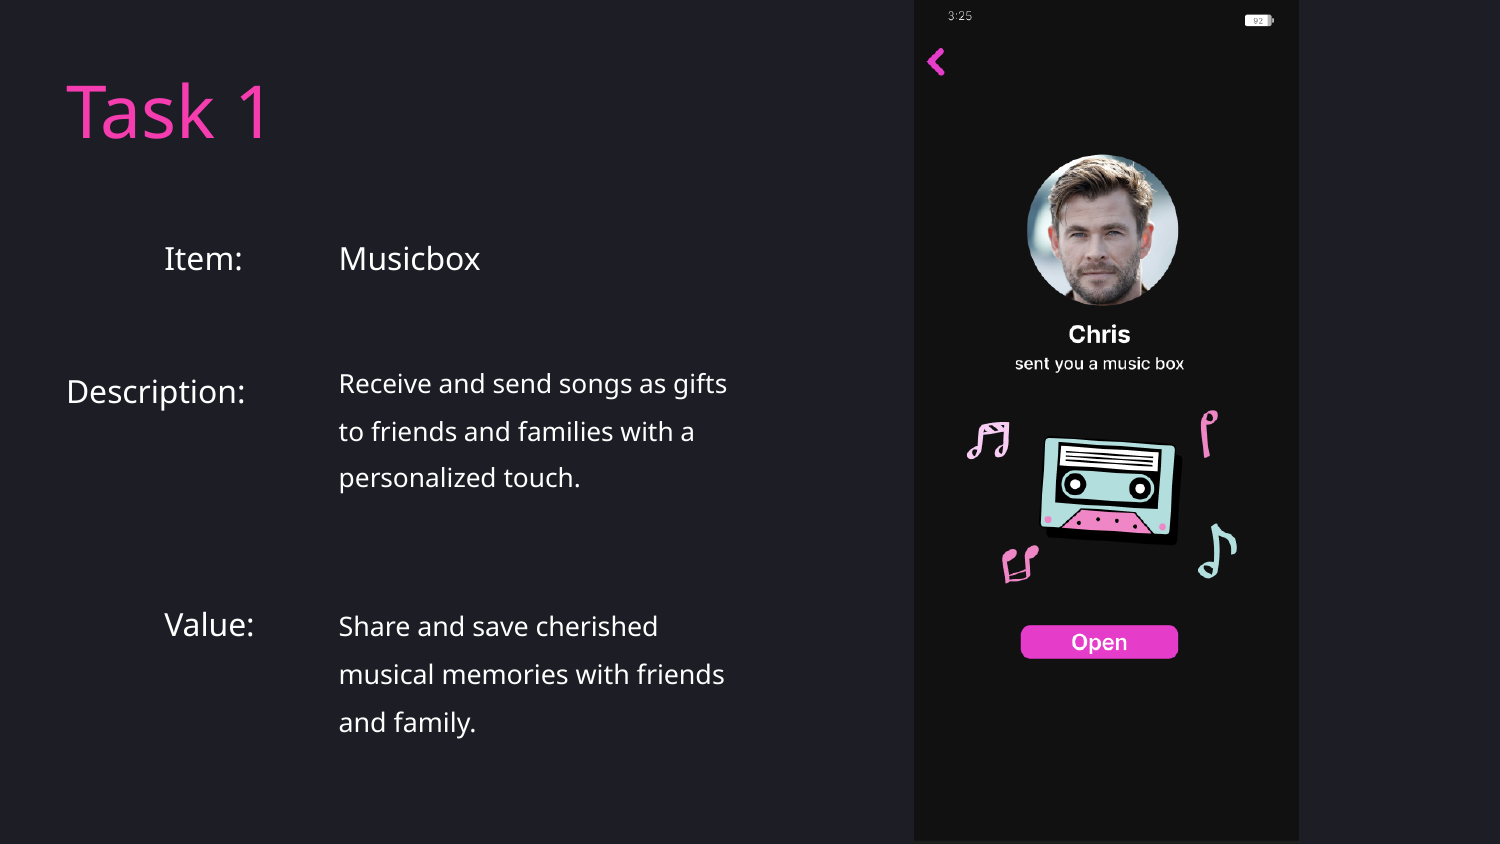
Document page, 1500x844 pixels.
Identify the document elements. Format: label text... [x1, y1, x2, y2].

list Musicbox [324, 204, 597, 293]
list Share and save cherished musical memories with friends and family. [323, 578, 754, 733]
picture [914, 0, 1300, 844]
list Item: [149, 204, 324, 293]
title Task 1 [51, 50, 397, 167]
list Receive and send songs as gifts to friends and families with a personalized touch. [323, 337, 754, 513]
list Value: [149, 570, 324, 658]
list Description: [51, 337, 324, 425]
